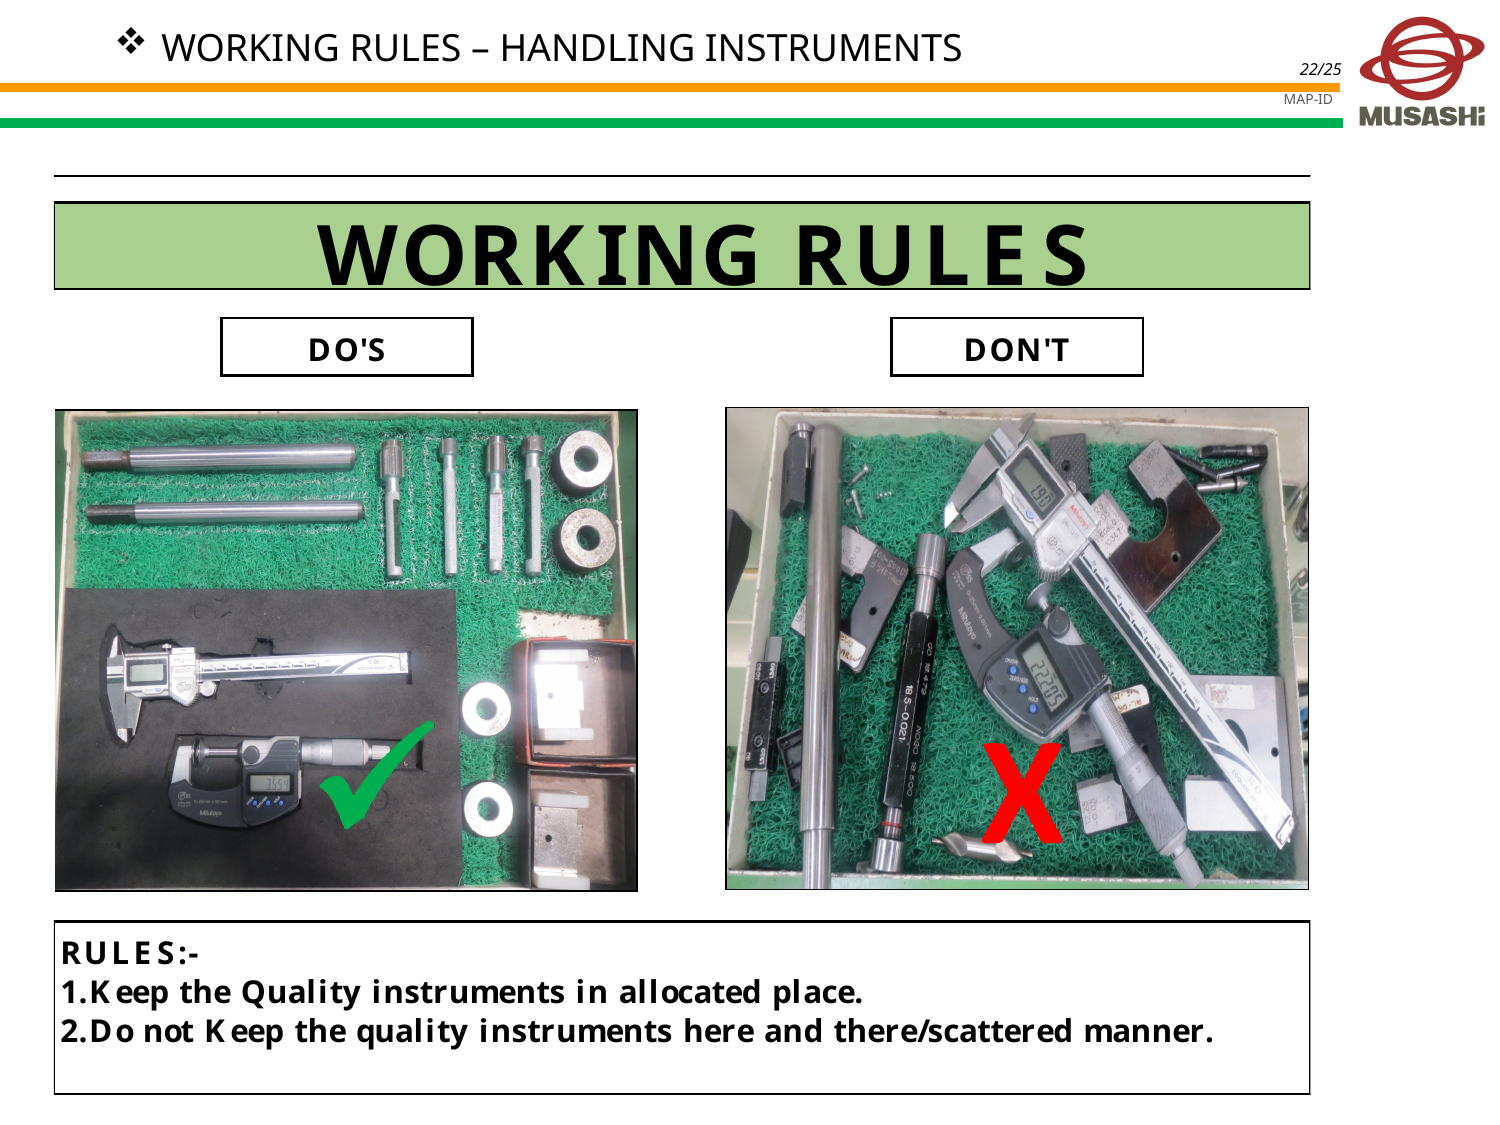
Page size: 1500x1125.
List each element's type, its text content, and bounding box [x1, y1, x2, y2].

text_box WORKING RULES – HANDLING INSTRUMENTS [99, 16, 979, 76]
picture [53, 173, 1312, 1096]
picture [1343, 0, 1500, 142]
